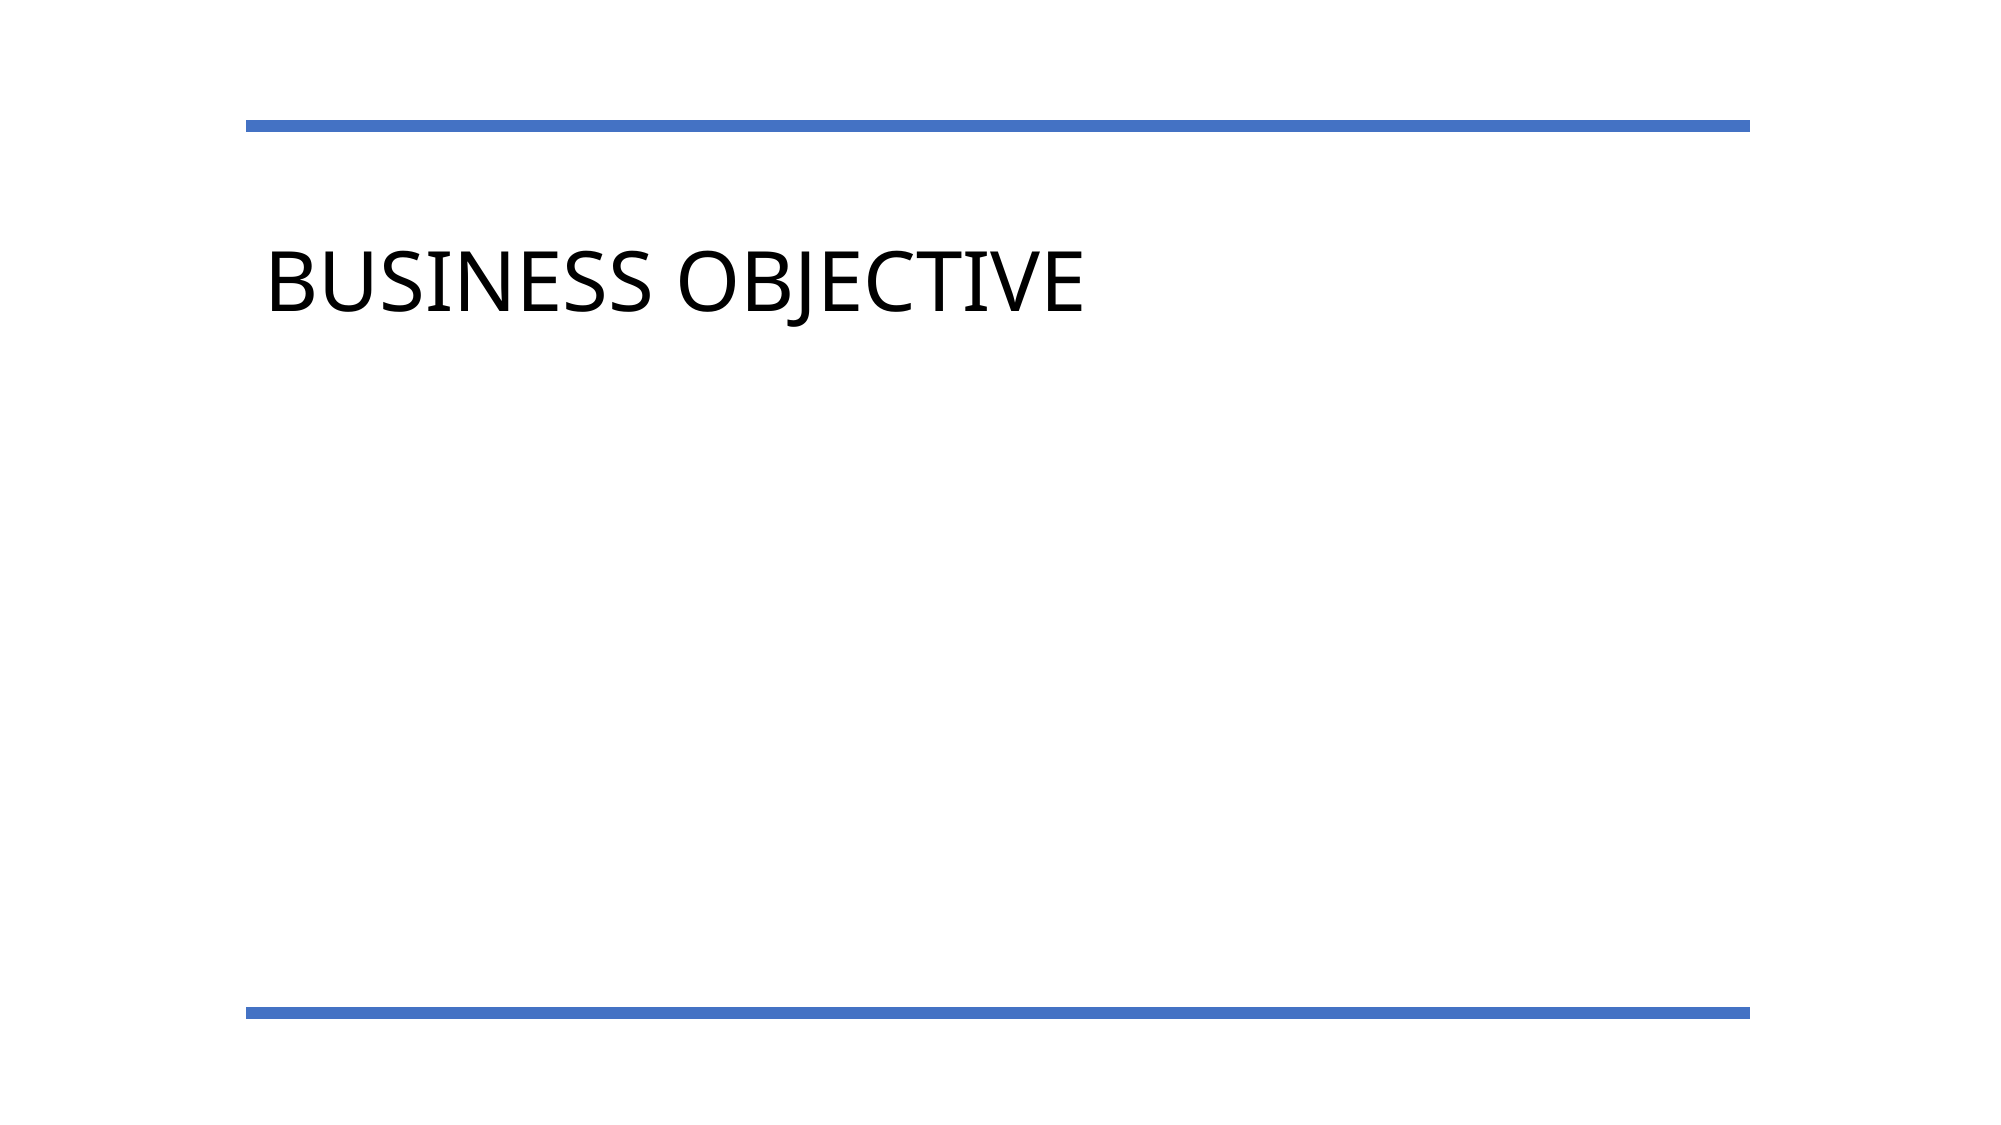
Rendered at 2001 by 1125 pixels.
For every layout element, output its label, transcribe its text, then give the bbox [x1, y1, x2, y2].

title BUSINESS OBJECTIVE [249, 184, 1750, 338]
